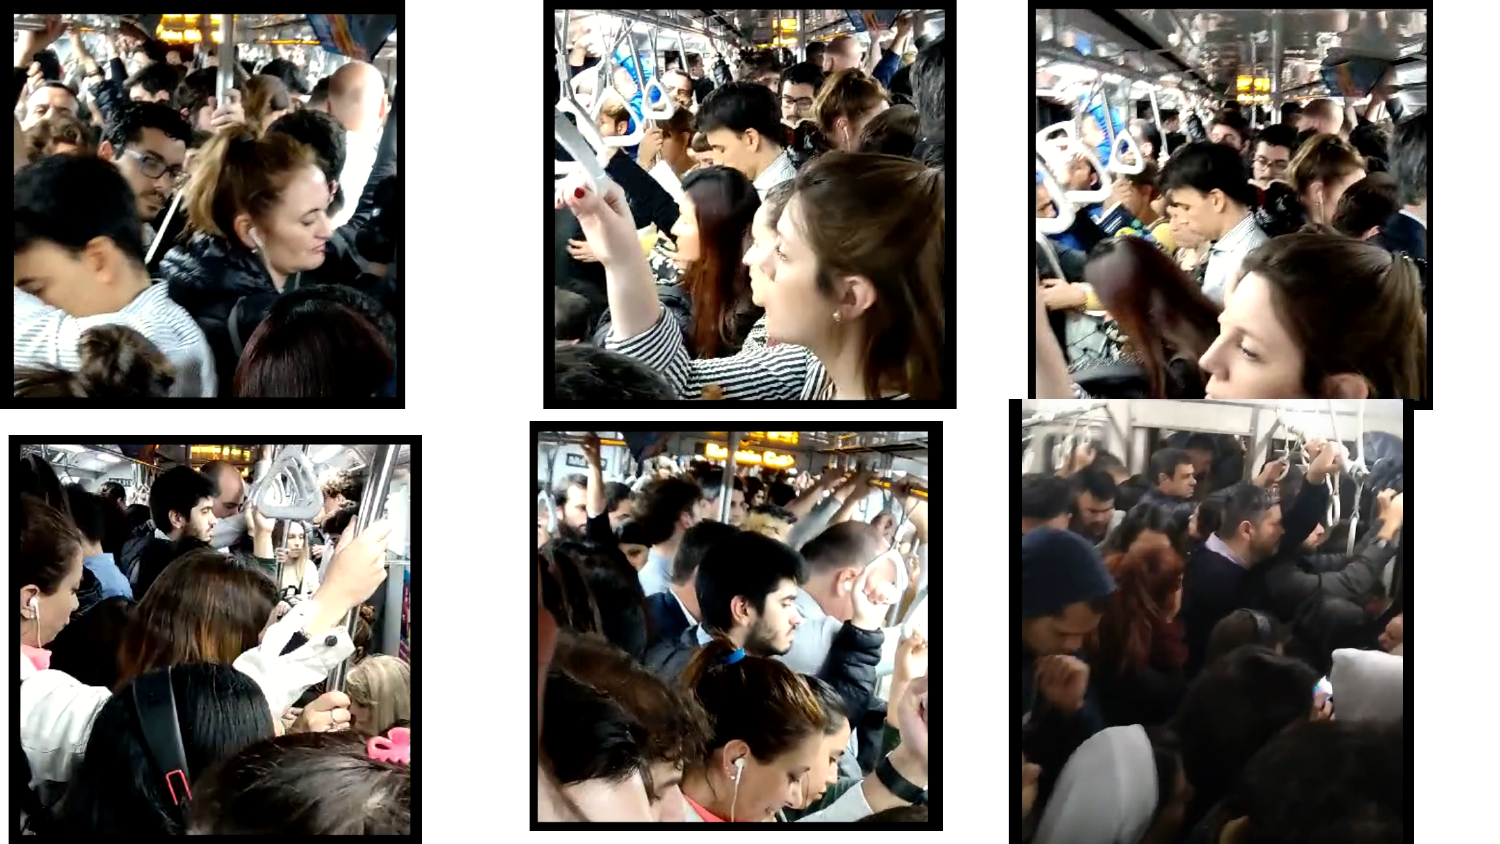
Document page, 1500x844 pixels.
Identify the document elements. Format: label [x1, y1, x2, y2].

picture [1008, 0, 1434, 844]
picture [529, 421, 944, 831]
picture [8, 434, 423, 844]
picture [543, 0, 957, 409]
picture [0, 0, 406, 409]
